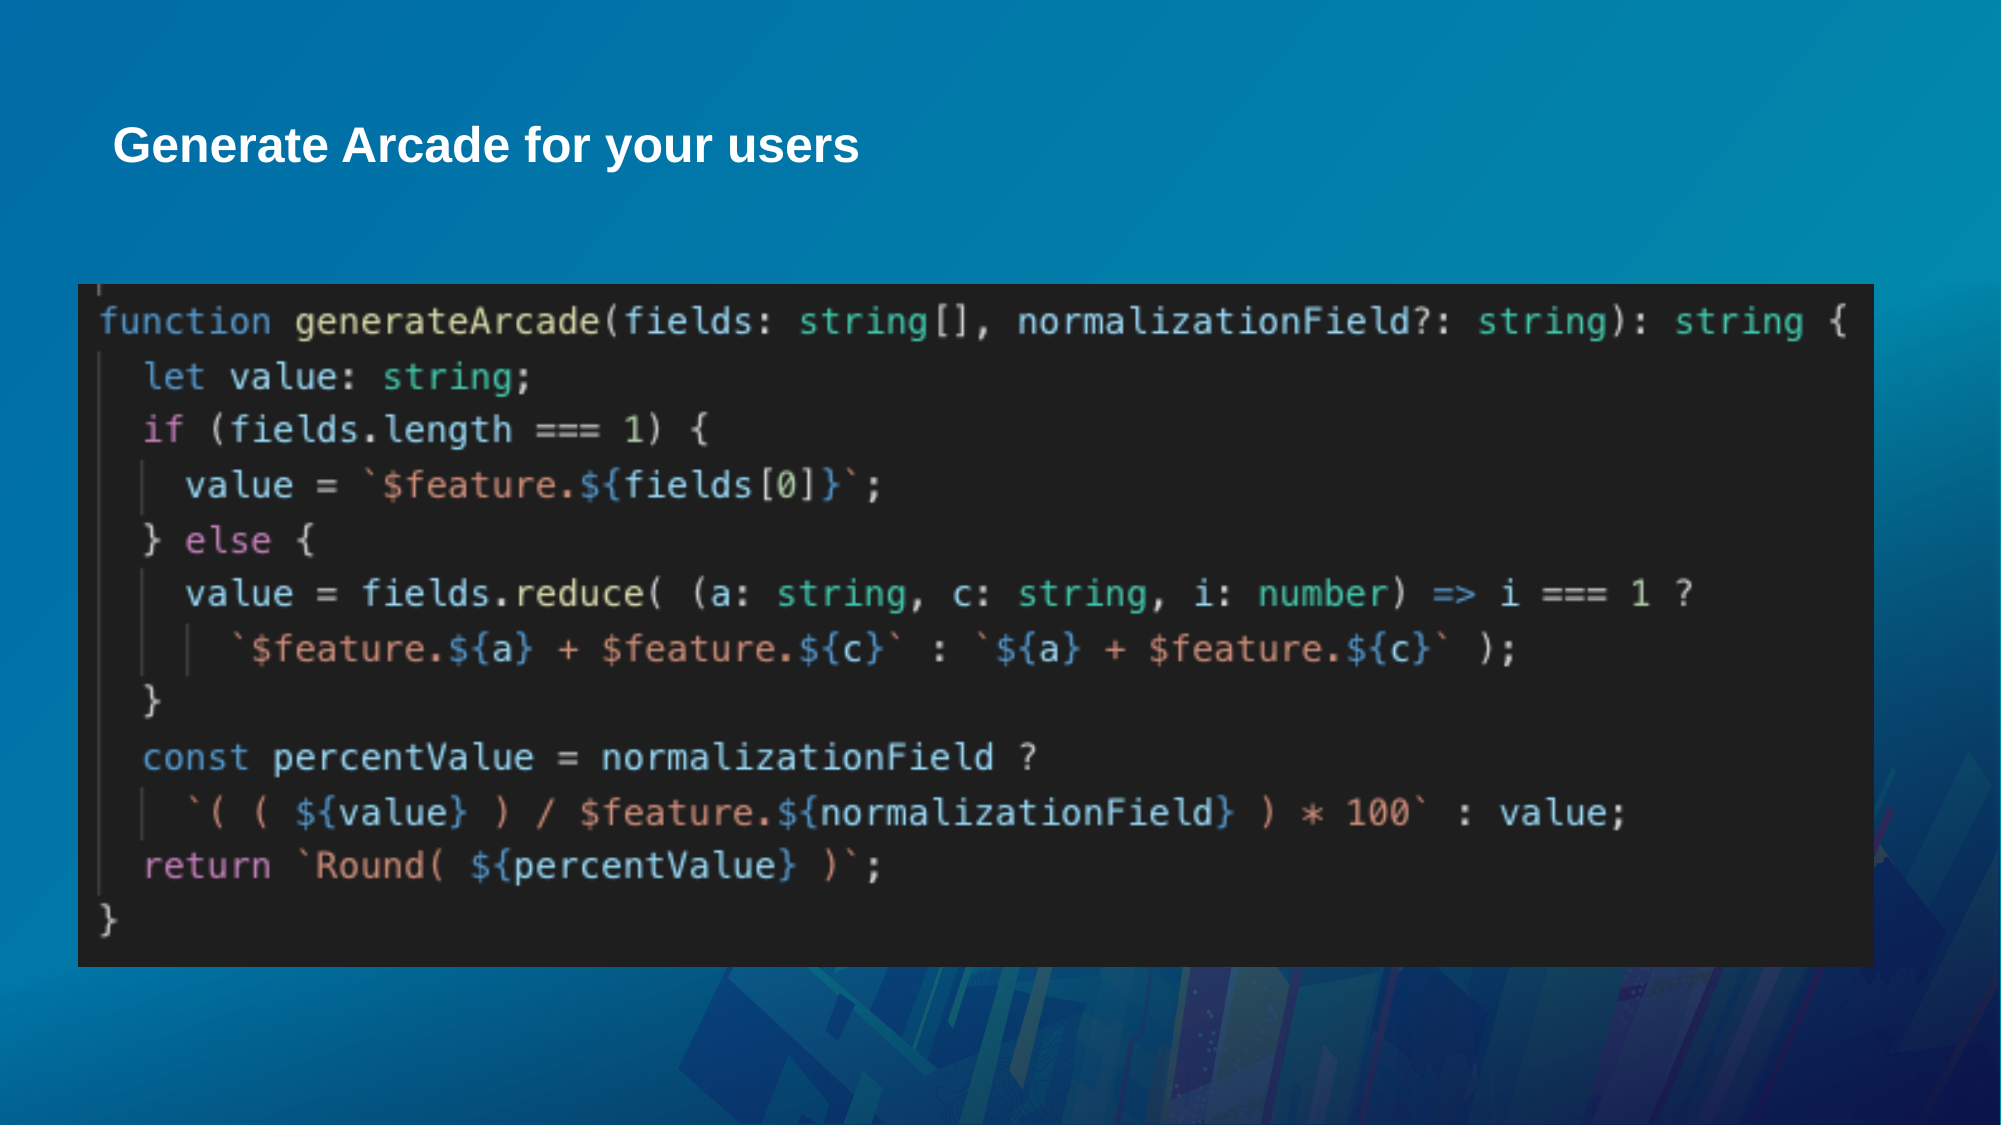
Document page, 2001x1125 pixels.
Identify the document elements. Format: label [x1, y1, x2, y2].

picture [79, 285, 1874, 968]
text_box [0, 0, 2000, 1125]
